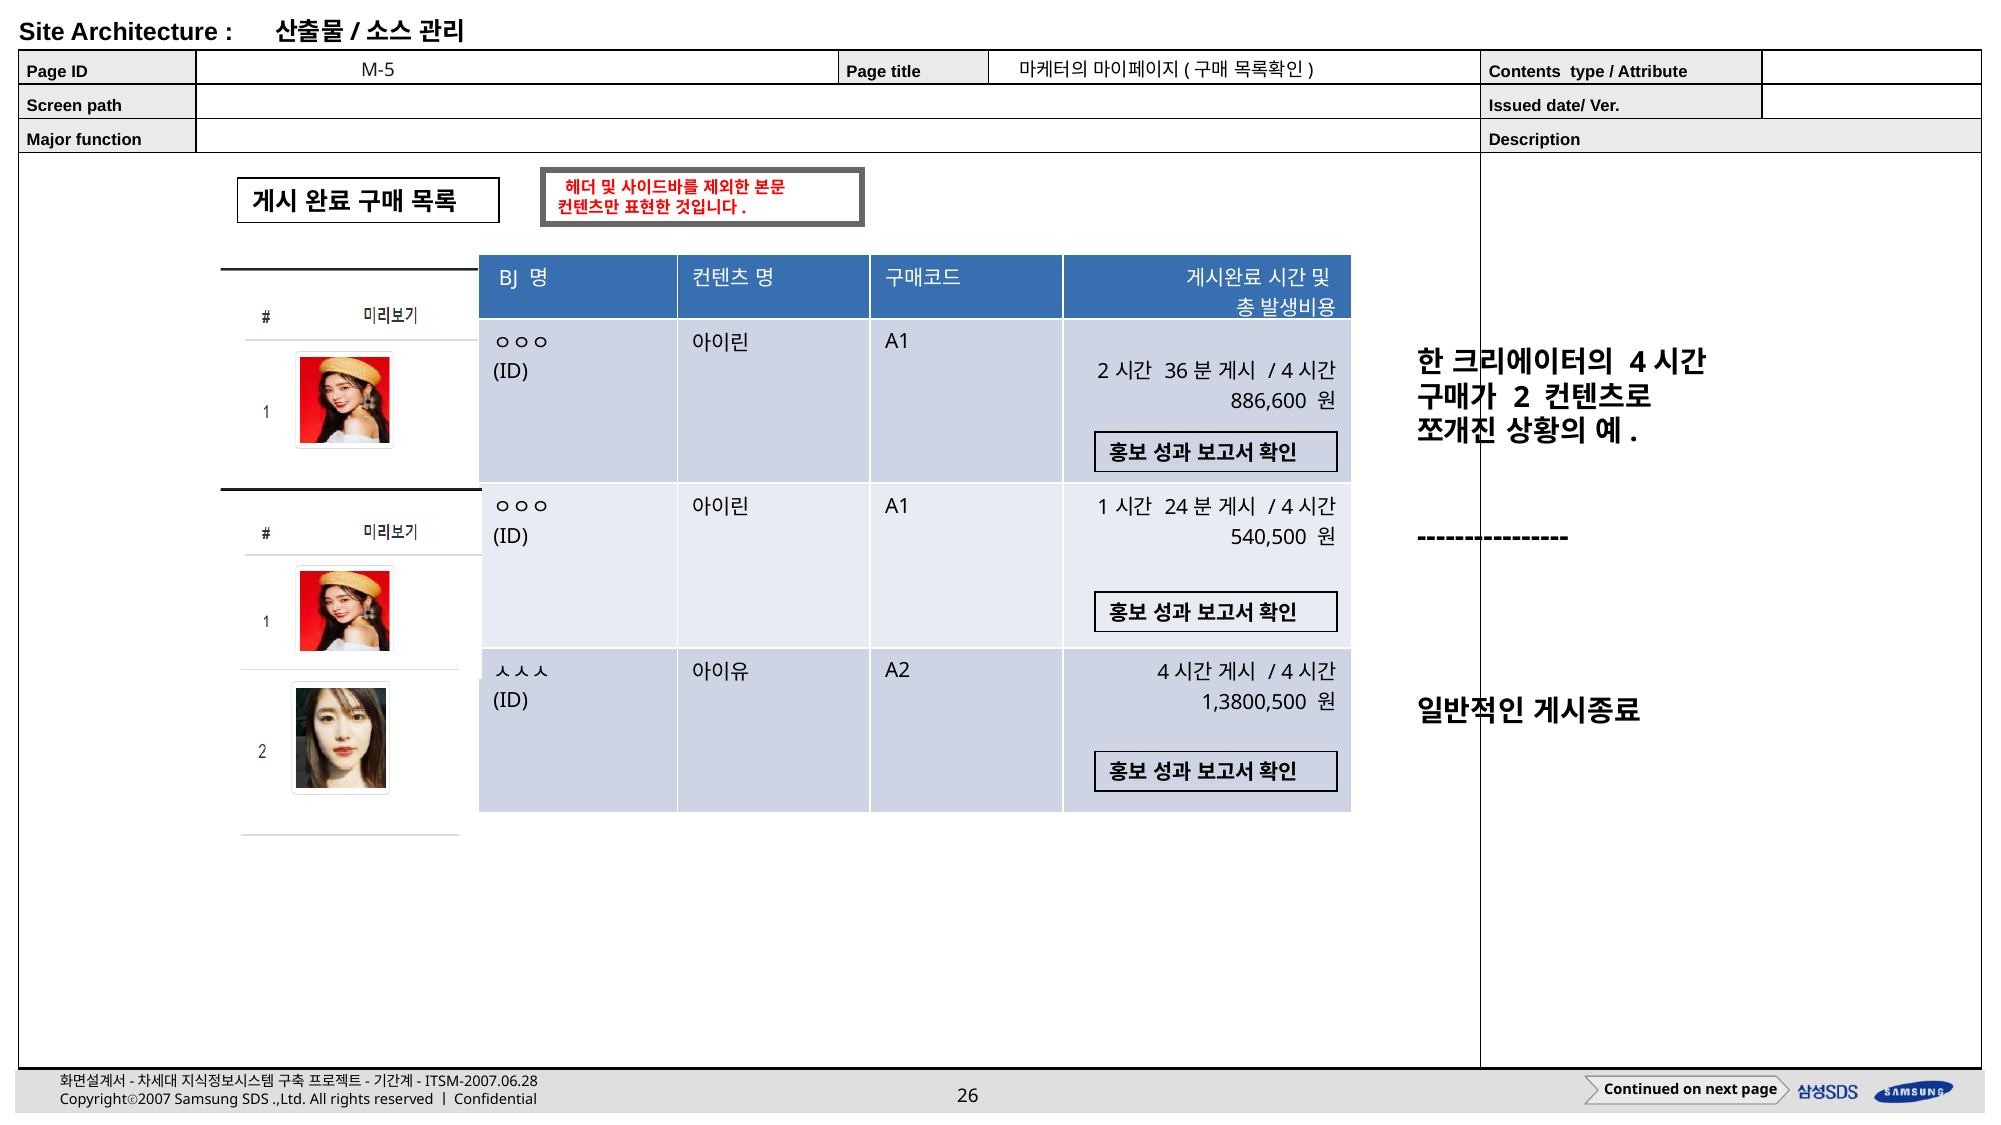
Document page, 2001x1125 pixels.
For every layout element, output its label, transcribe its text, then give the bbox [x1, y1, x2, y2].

picture [220, 267, 483, 473]
text_box 홍보 성과 보고서 확인 [1094, 751, 1338, 792]
text_box 게시 완료 구매 목록 [237, 177, 500, 223]
picture [15, 1070, 1985, 1113]
text_box 헤더 및 사이드바를 제외한 본문 컨텐츠만 표현한 것입니다. [542, 169, 862, 225]
table_cell 아이유 [678, 649, 869, 812]
text_box M-5 [346, 50, 410, 88]
table_cell ㅇㅇㅇ (ID) [479, 484, 677, 647]
text_box 26 [792, 1076, 1143, 1109]
table_cell 아이린 [678, 320, 869, 482]
table_header 게시완료 시간 및 총 발생비용 [1064, 255, 1351, 318]
text_box 한 크리에이터의 4시간 구매가 2 컨텐츠로 쪼개진 상황의 예. ---------------- 일반적인 게시종료 [1402, 160, 1766, 1015]
table_cell ㅅㅅㅅ (ID) [479, 649, 677, 812]
table_header BJ 명 [479, 255, 677, 318]
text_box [1583, 1075, 1793, 1107]
text_box 홍보 성과 보고서 확인 [1094, 432, 1338, 472]
table_header 컨텐츠 명 [678, 255, 869, 318]
table_header 구매코드 [871, 255, 1062, 318]
table_cell ㅇㅇㅇ (ID) [479, 320, 677, 482]
table_cell 아이린 [678, 484, 869, 647]
text_box 마케터의 마이페이지(구매 목록확인) [1004, 50, 1329, 88]
table_cell 4시간 게시 / 4시간 1,3800,500 원 [1064, 649, 1351, 812]
text_box 홍보 성과 보고서 확인 [1094, 591, 1338, 632]
table_cell A2 [871, 649, 1062, 812]
table_cell A1 [871, 484, 1062, 647]
picture [216, 488, 483, 837]
table_cell A1 [871, 320, 1062, 482]
table_cell 1시간 24분 게시 / 4시간 540,500 원 [1064, 484, 1351, 647]
table_cell 2시간 36분 게시 / 4시간 886,600 원 [1064, 320, 1351, 482]
